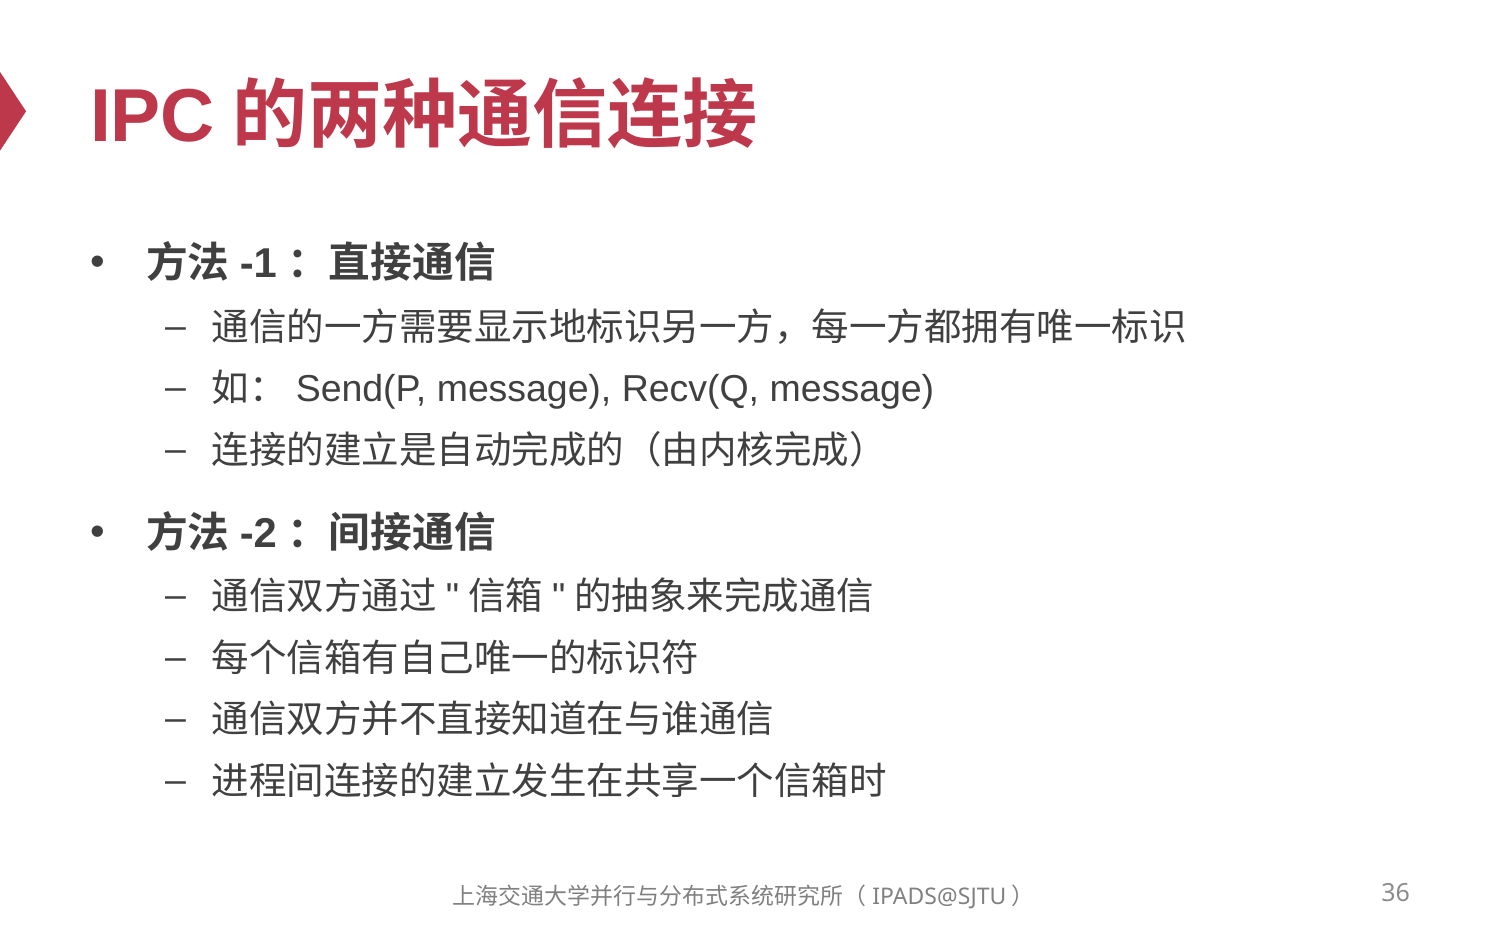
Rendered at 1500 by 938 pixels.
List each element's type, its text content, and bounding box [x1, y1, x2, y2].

list 方法-1：直接通信 通信的一方需要显示地标识另一方，每一方都拥有唯一标识 如：Send(P, message), Recv(Q, message) 连接的建立是自动完成的（由内核完成） 方法-2：间接通信 通信双方通过"信箱"的抽象来完成通信 每个信箱有自己唯一的标识符 通信双方并不直接知道在与谁通信 进程间连接的建立发生在共享一个信箱时 [75, 218, 1425, 838]
footer 上海交通大学并行与分布式系统研究所（IPADS@SJTU） [418, 870, 1069, 921]
slide_number 36 [1074, 868, 1425, 919]
title IPC的两种通信连接 [75, 37, 1425, 186]
